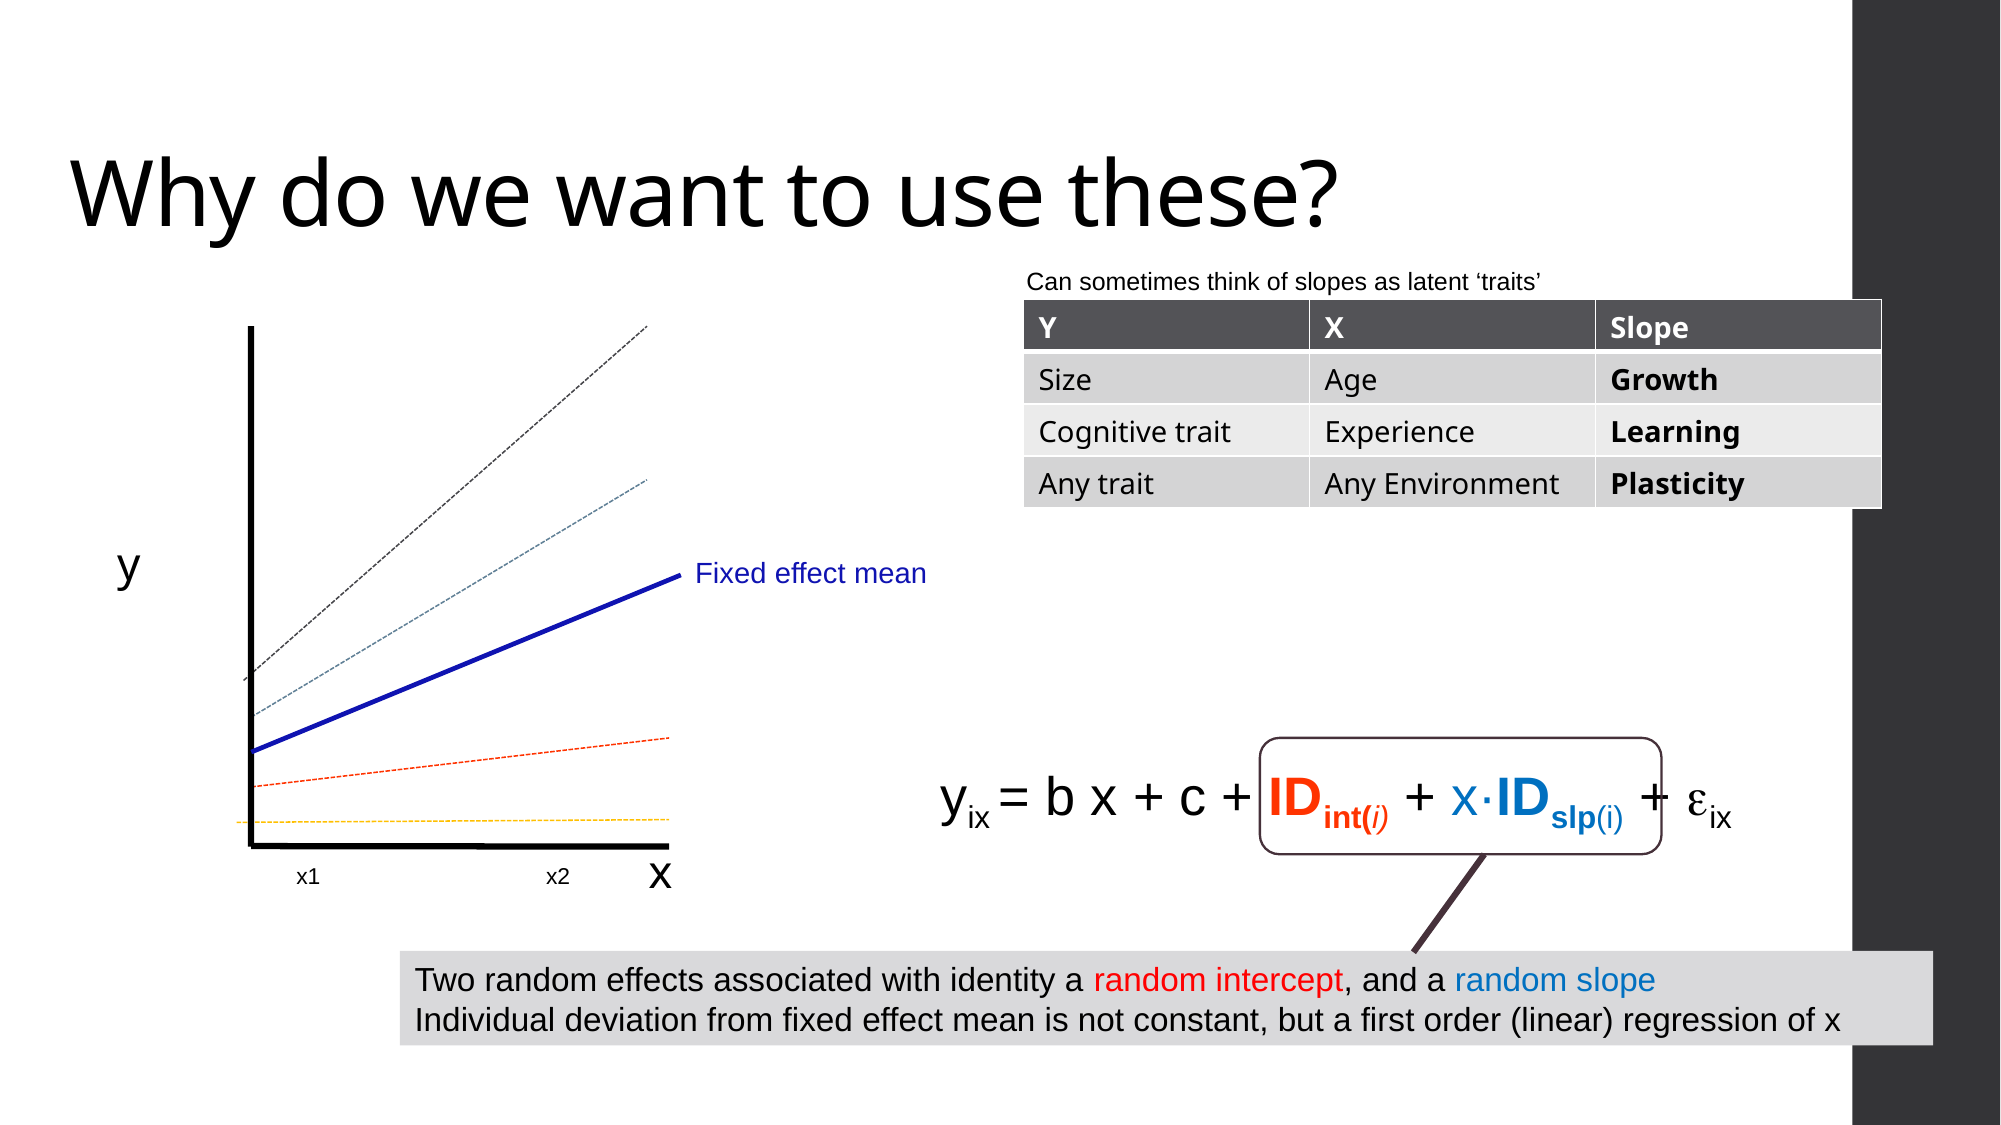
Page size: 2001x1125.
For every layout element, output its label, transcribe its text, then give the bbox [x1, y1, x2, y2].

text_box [250, 326, 670, 847]
table_cell Plasticity [1596, 457, 1881, 507]
text_box [1258, 736, 1663, 856]
table_header X [1310, 303, 1595, 349]
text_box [1413, 854, 1485, 953]
table_cell Size [1024, 354, 1309, 403]
table_cell Experience [1310, 405, 1595, 455]
table_header Slope [1596, 300, 1881, 349]
title Why do we want to use these? [55, 66, 1855, 254]
text_box Can sometimes think of slopes as latent ‘traits’ [1011, 257, 1650, 303]
table_header Y [1024, 303, 1309, 349]
table_cell Any trait [1024, 457, 1309, 507]
table_cell Any Environment [1310, 457, 1595, 507]
text_box y [102, 527, 162, 597]
table_cell Age [1310, 354, 1595, 403]
text_box Fixed effect mean [680, 546, 1083, 597]
table_cell Cognitive trait [1024, 405, 1309, 455]
text_box x [633, 834, 717, 905]
text_box yix = b x + c + IDint(i) + x·IDslp(i) + ix [775, 668, 1818, 843]
text_box Two random effects associated with identity a random intercept, and a random slope Individual deviation from fixed effect mean is not constant, but a first order (linear) regression of x [399, 950, 1934, 1046]
table_cell Growth [1596, 354, 1881, 403]
table_cell Learning [1596, 405, 1881, 455]
text_box x2 [531, 858, 593, 897]
text_box x1 [281, 858, 343, 897]
